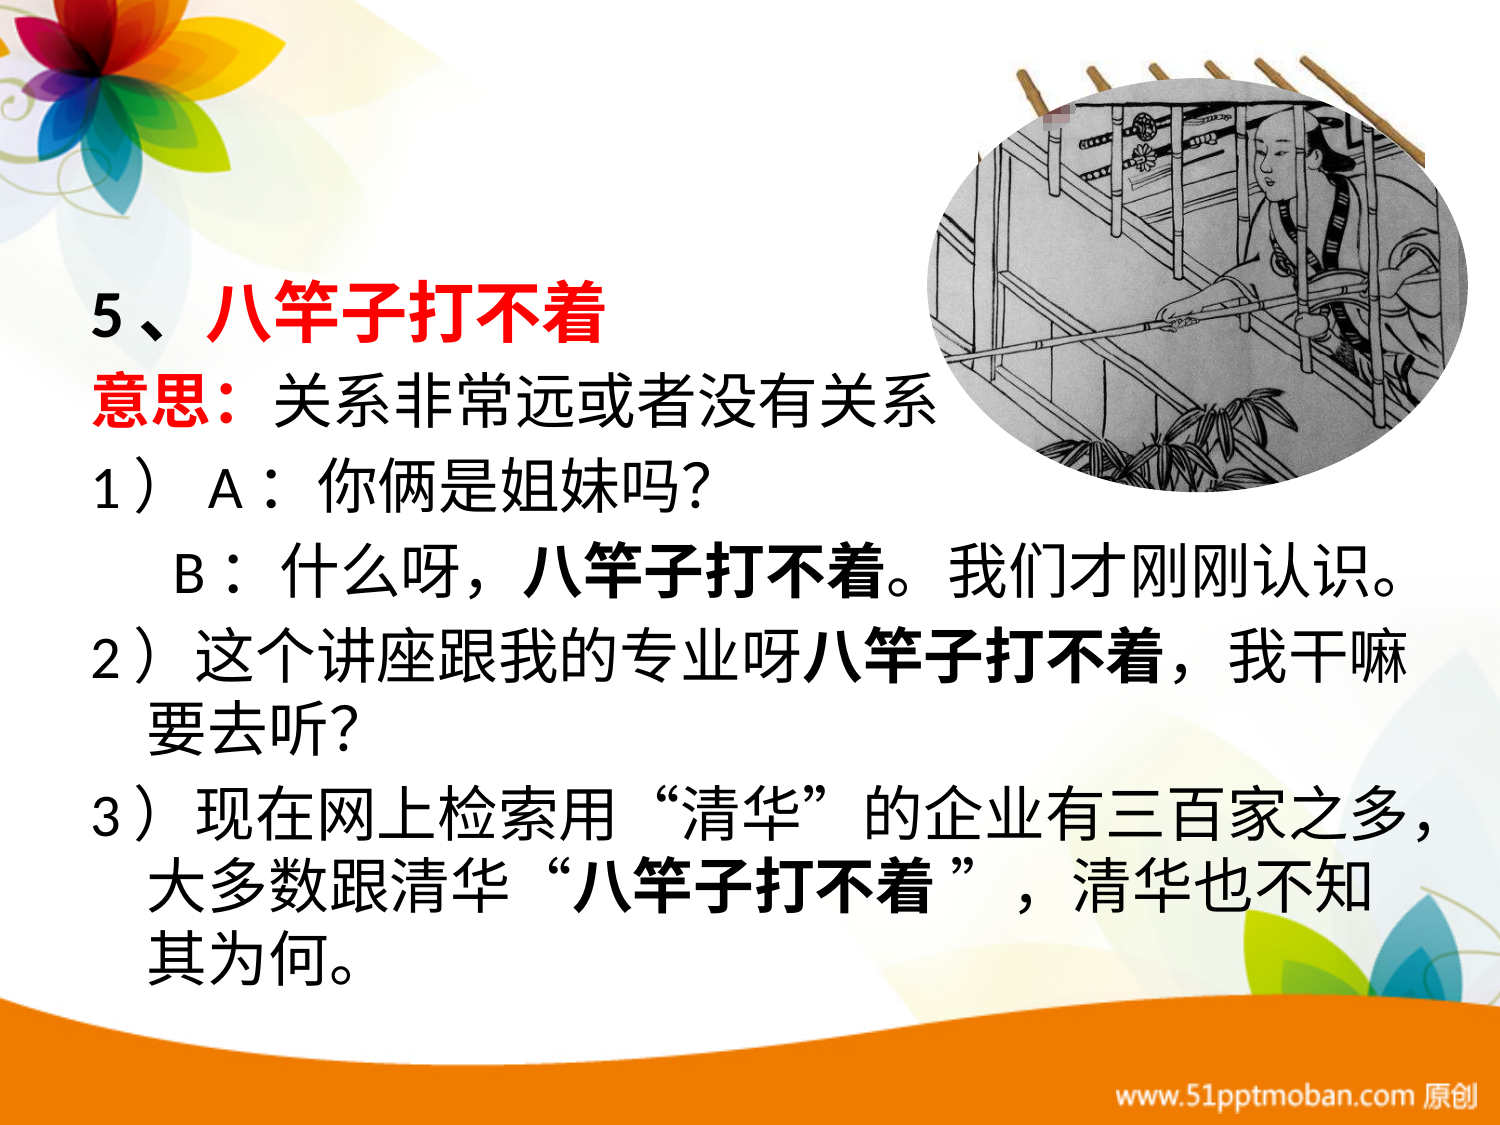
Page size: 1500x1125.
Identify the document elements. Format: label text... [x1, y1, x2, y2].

list 5、八竿子打不着 意思：关系非常远或者没有关系 1）A：你俩是姐妹吗？ B：什么呀，八竿子打不着。我们才刚刚认识。 2）这个讲座跟我的专业呀八竿子打不着，我干嘛要去听？ 3）现在网上检索用“清华”的企业有三百家之多，大多数跟清华“八竿子打不着 ”，清华也不知其为何。 [75, 262, 1425, 1005]
picture [0, 0, 1500, 1125]
